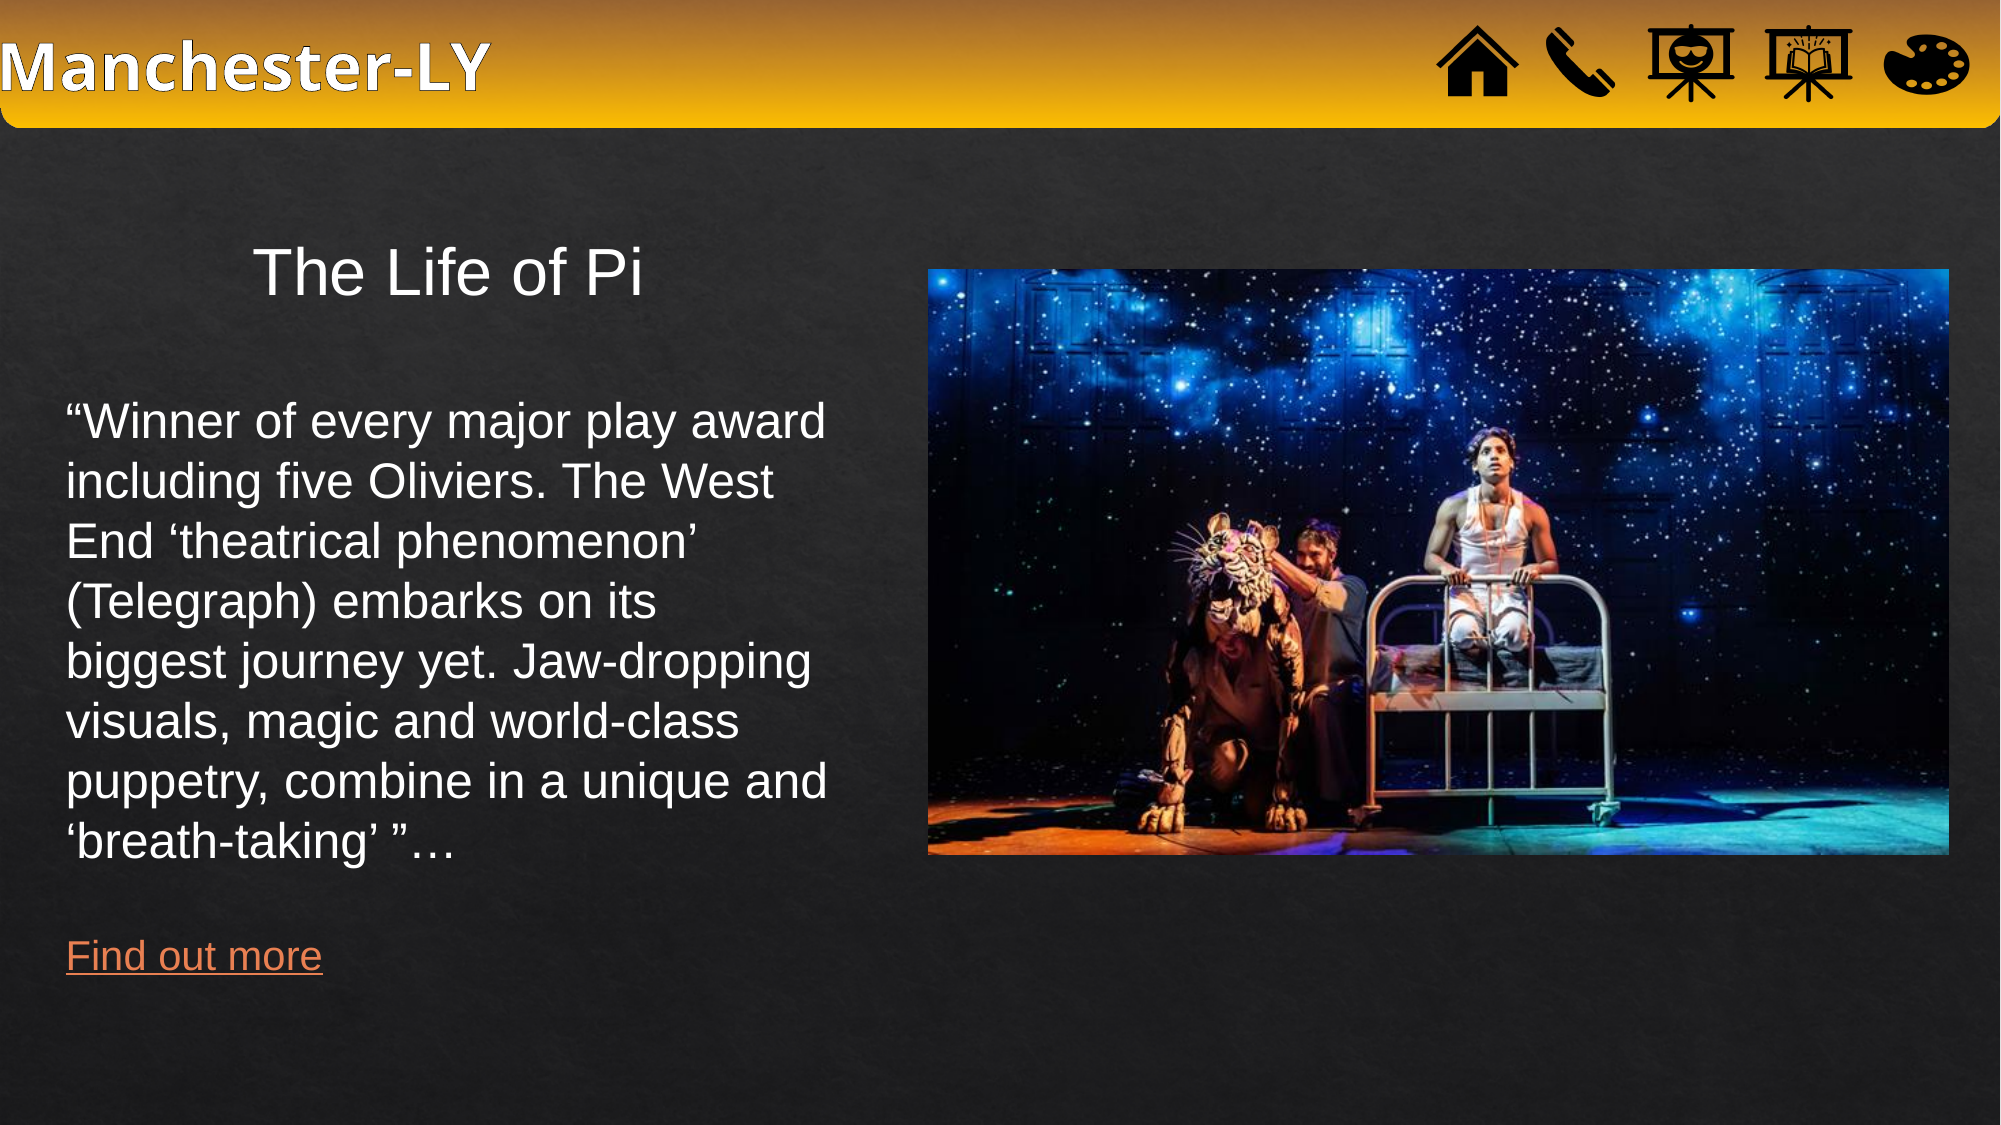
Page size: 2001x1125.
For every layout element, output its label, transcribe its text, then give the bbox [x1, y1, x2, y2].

picture [1636, 13, 1747, 113]
picture [1753, 14, 1864, 114]
picture [1875, 13, 1978, 117]
picture [1429, 13, 1525, 109]
picture [928, 269, 1950, 856]
text_box [0, 0, 2000, 129]
picture [1539, 20, 1622, 104]
text_box The Life of Pi “Winner of every major play award including five Oliviers. The West End ‘theatrical phenomenon’ (Telegraph) embarks on its biggest journey yet. Jaw-dropping visuals, magic and world-class puppetry, combine in a unique and ‘breath-taking’ ”… Find out more [50, 221, 846, 1067]
text_box Manchester-LY [0, 16, 507, 112]
